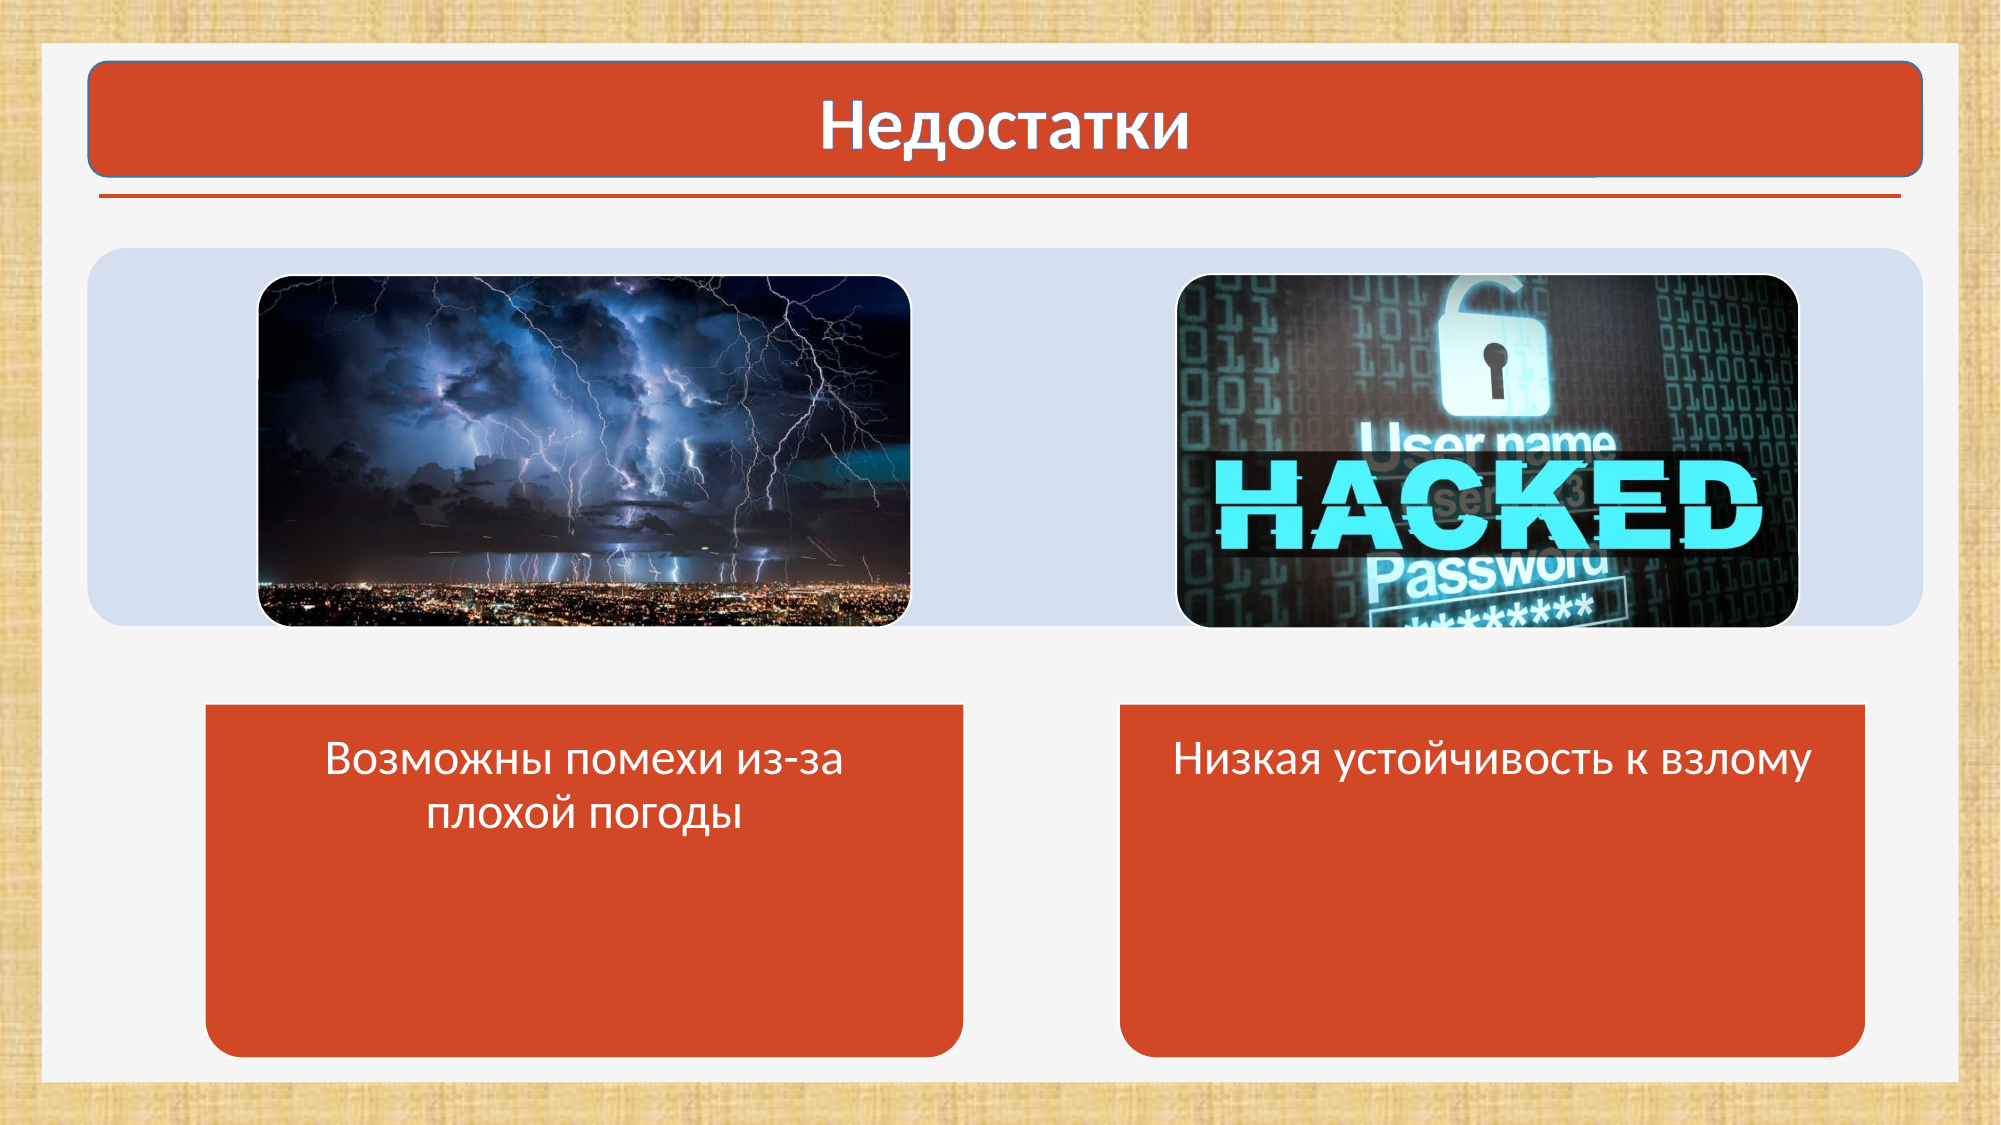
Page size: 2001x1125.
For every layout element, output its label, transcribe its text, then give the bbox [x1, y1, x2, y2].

text_box Недостатки [87, 60, 1924, 178]
picture [0, 0, 2001, 1125]
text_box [88, 236, 1922, 1072]
